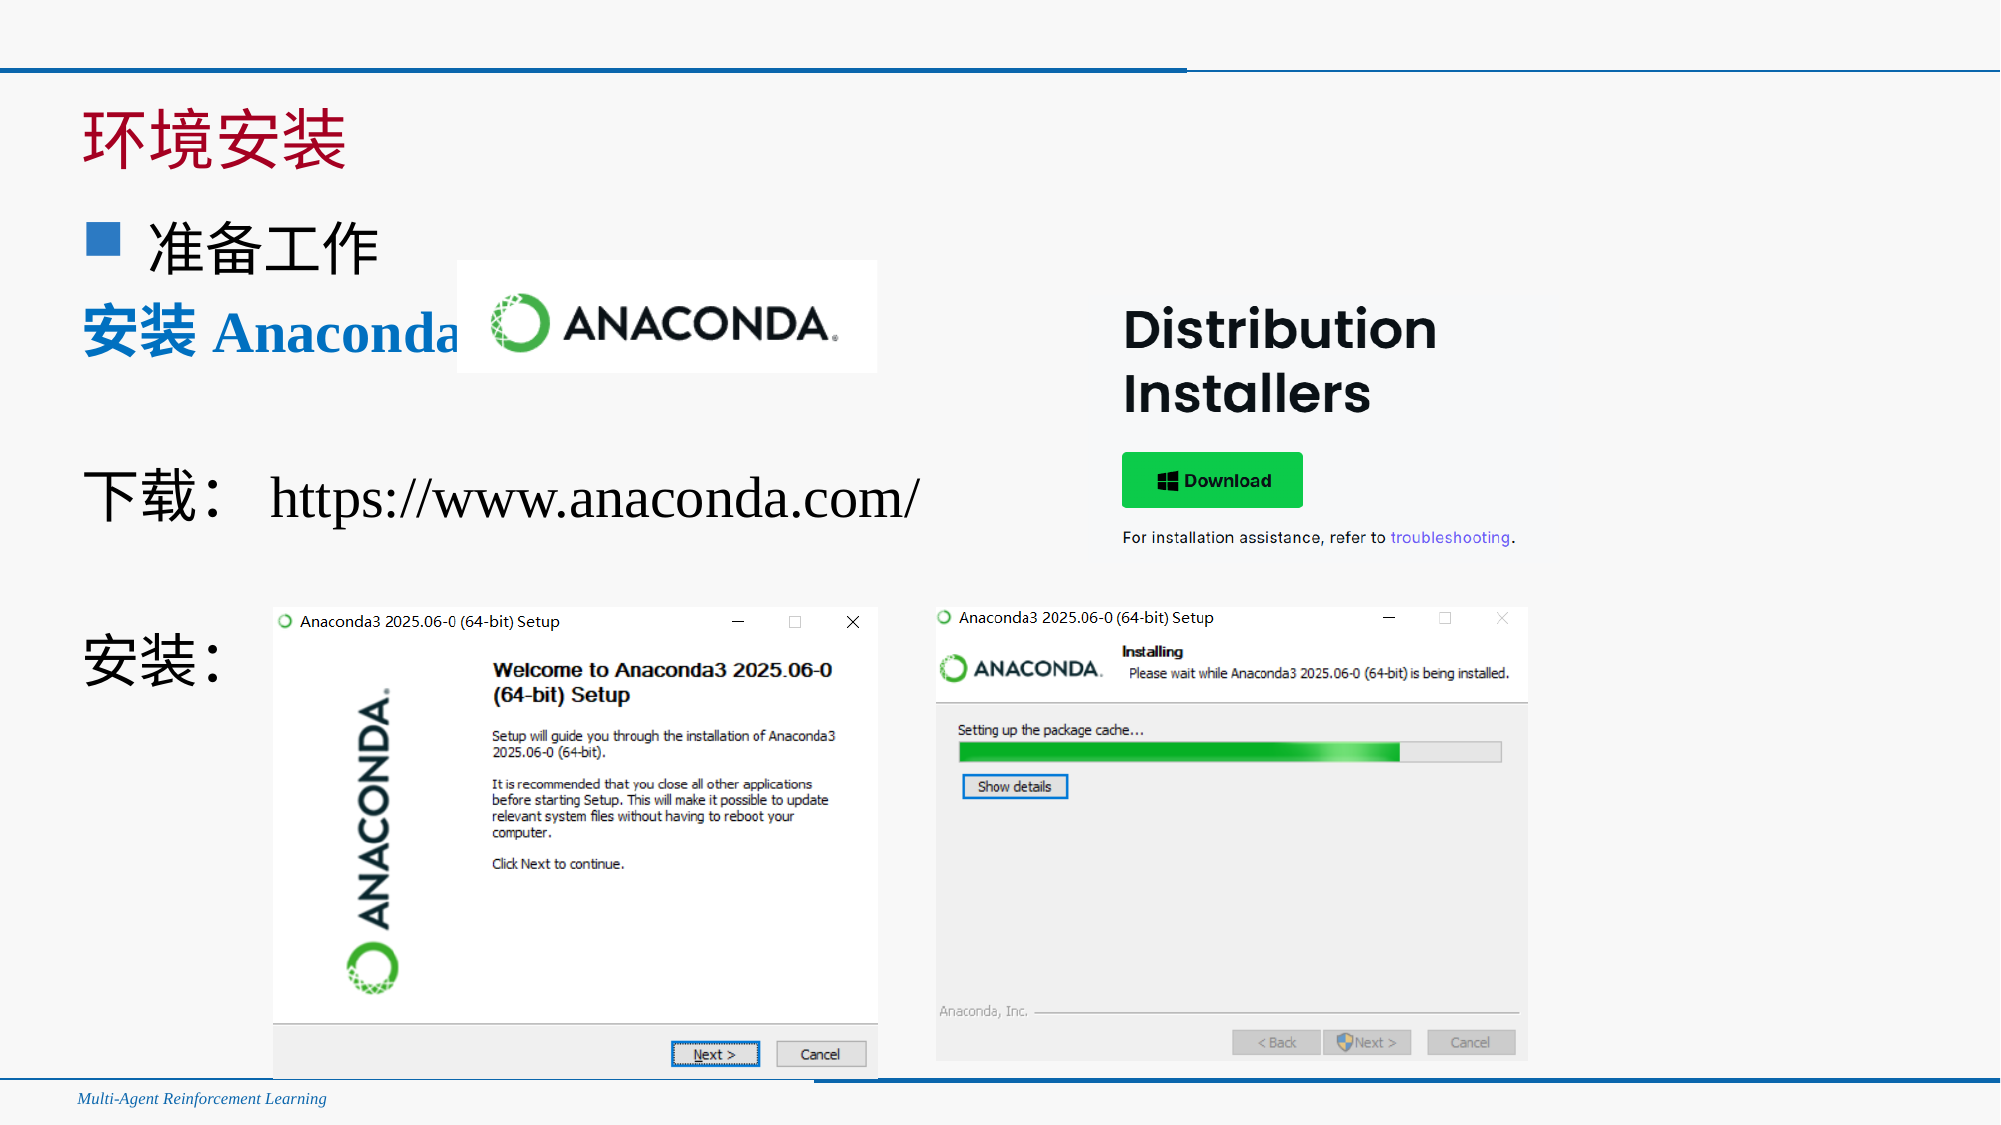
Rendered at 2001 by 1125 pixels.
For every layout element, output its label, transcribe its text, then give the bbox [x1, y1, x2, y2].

picture [273, 607, 878, 1079]
picture [456, 259, 878, 373]
list 环境安装 [66, 97, 1931, 178]
list 准备工作 安装Anaconda 下载：https://www.anaconda.com/ 安装： [66, 204, 1931, 1051]
picture [1088, 295, 1559, 563]
slide_number [1890, 1078, 1974, 1111]
picture [936, 607, 1528, 1061]
